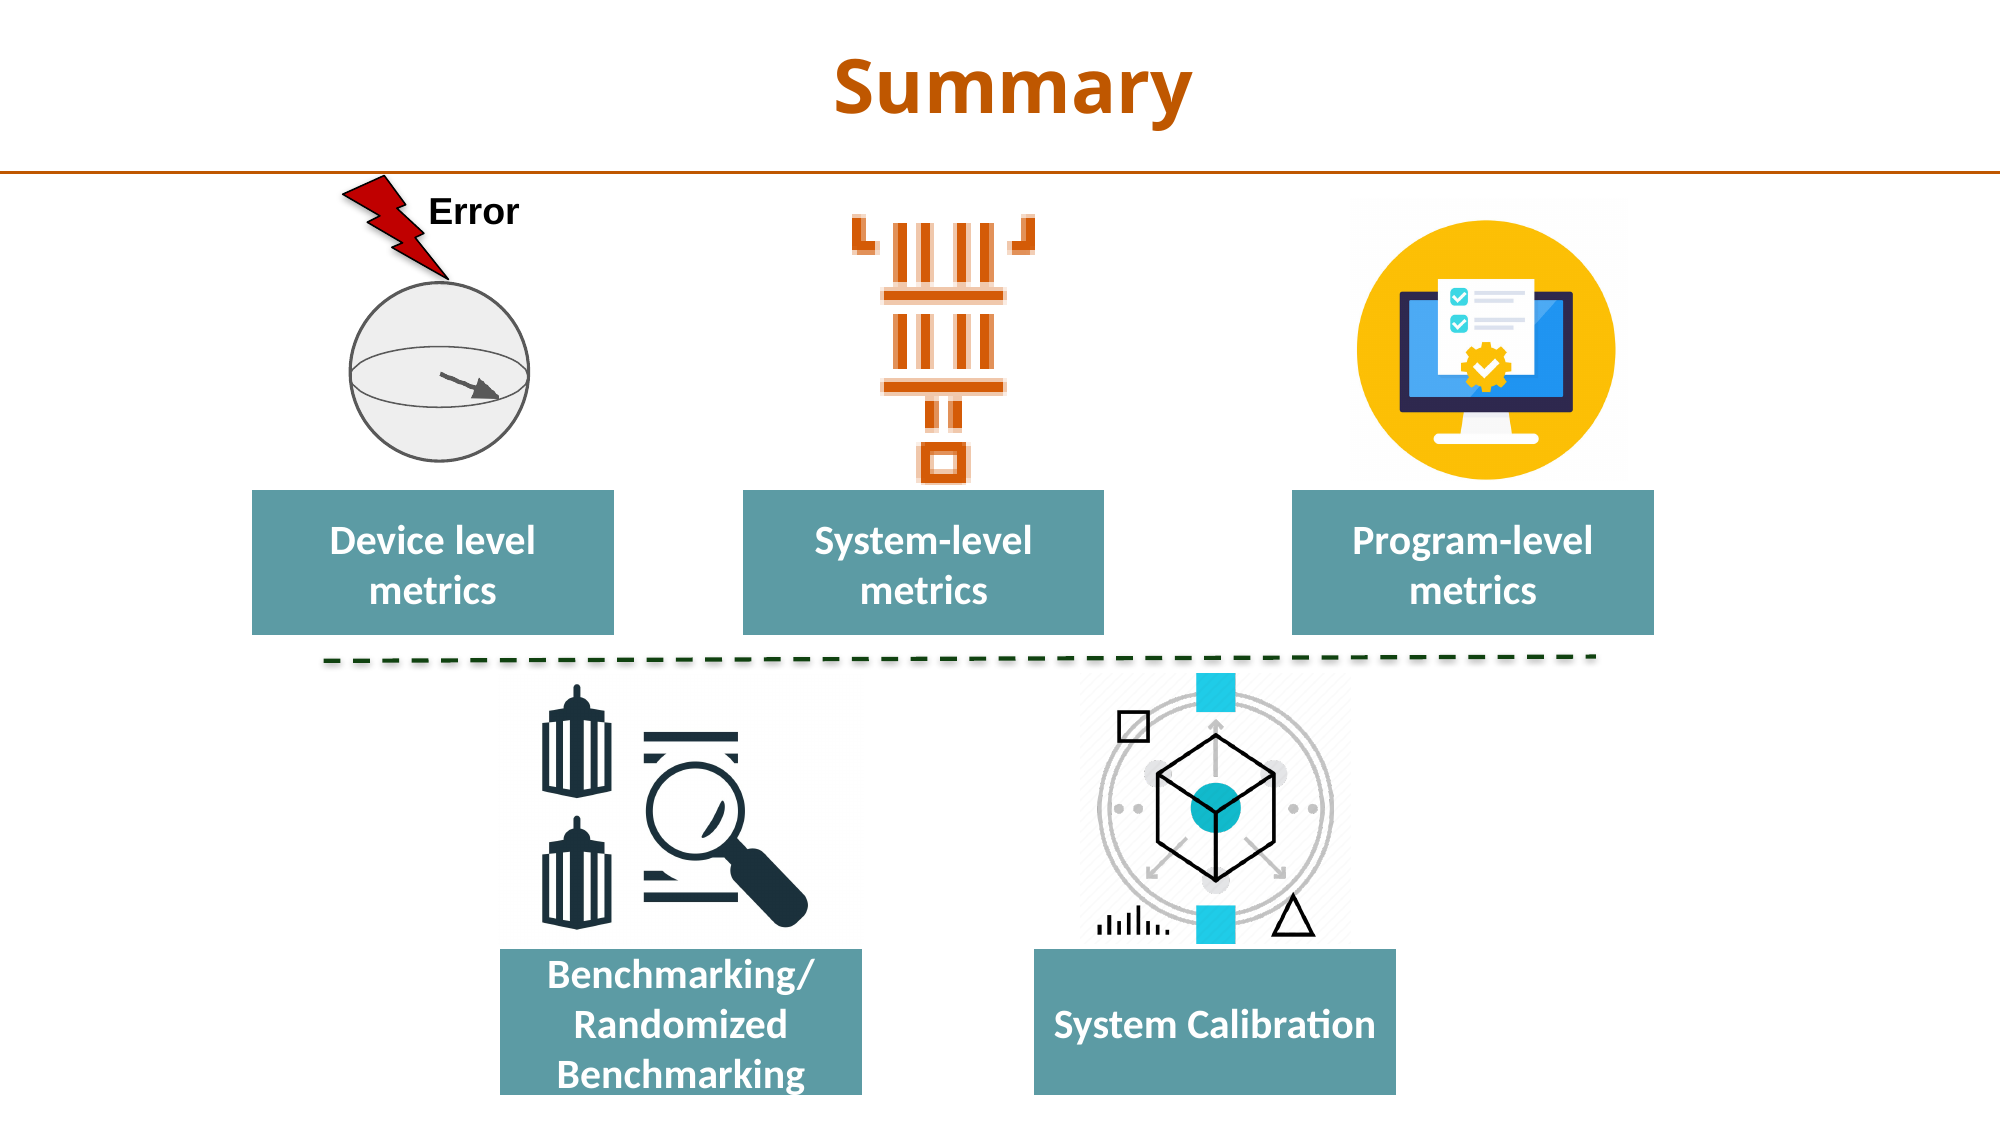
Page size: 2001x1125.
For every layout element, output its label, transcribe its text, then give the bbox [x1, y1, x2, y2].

text_box Device level metrics [248, 485, 618, 639]
picture [1349, 198, 1628, 481]
picture [497, 674, 865, 973]
text_box Program-level metrics [1288, 485, 1658, 639]
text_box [348, 288, 531, 463]
picture [798, 205, 1081, 488]
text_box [323, 656, 1596, 662]
picture [1080, 673, 1351, 944]
text_box Summary [26, 6, 2000, 172]
text_box System Calibration [1030, 945, 1400, 1099]
text_box Benchmarking/ Randomized Benchmarking [496, 979, 866, 1099]
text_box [342, 175, 536, 280]
text_box System-level metrics [739, 485, 1109, 639]
